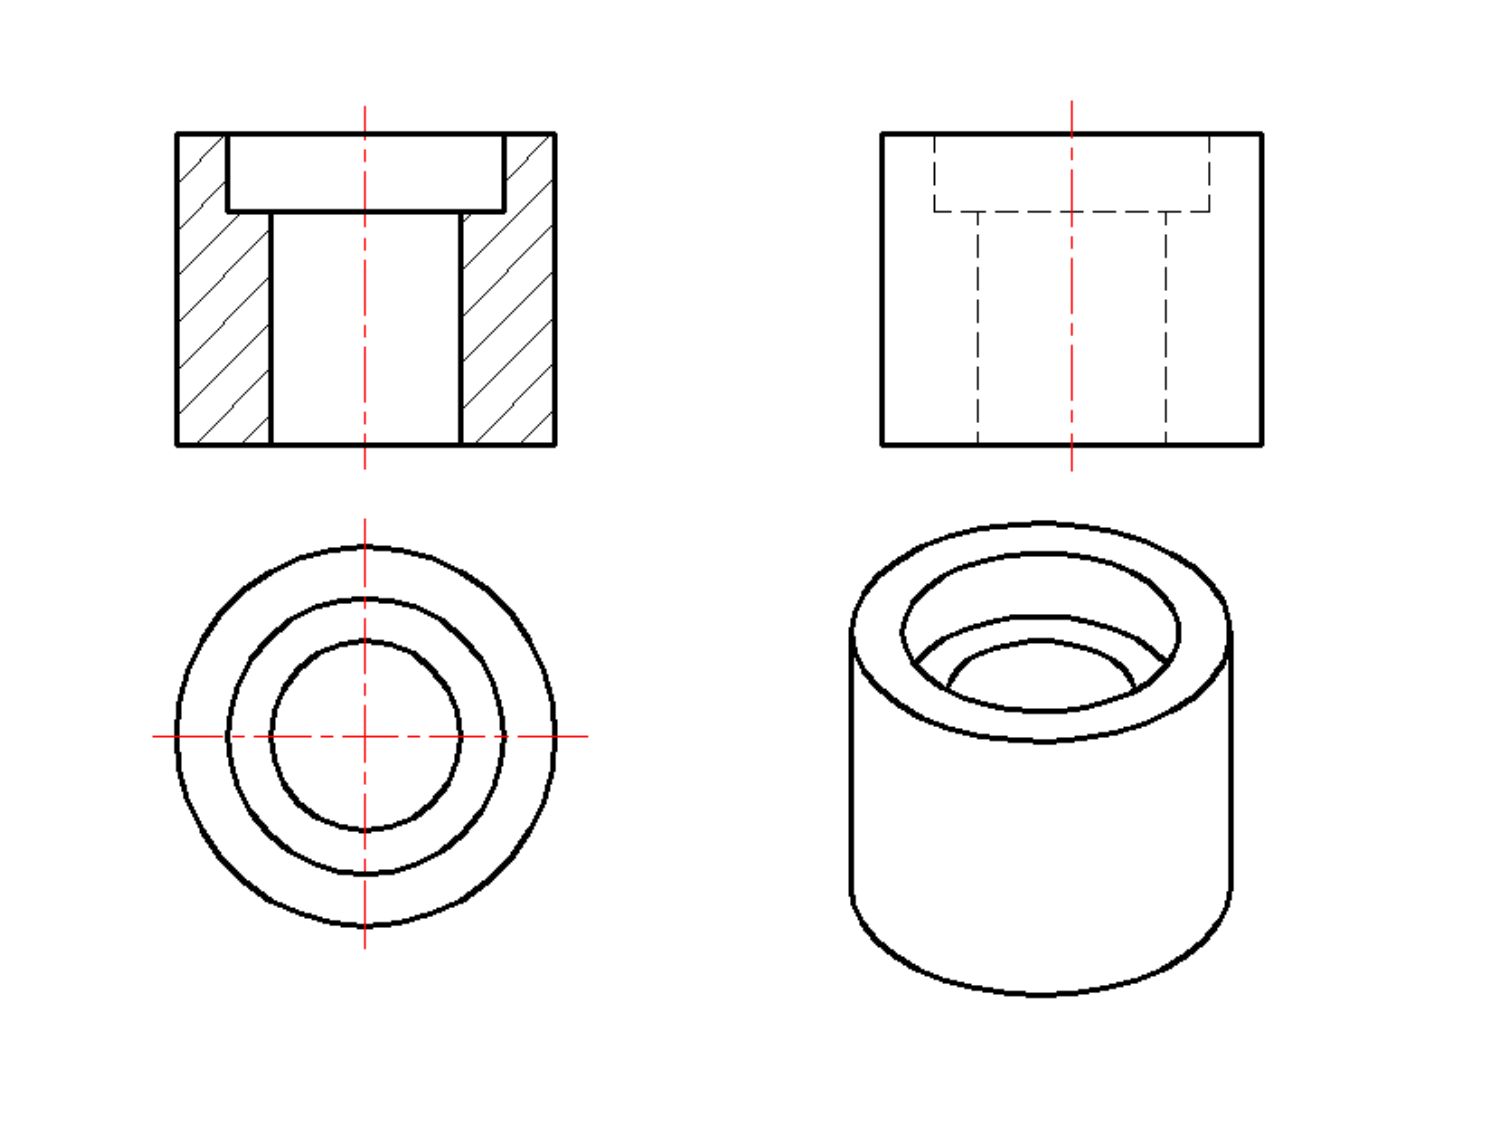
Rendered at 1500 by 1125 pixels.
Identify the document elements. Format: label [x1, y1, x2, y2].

picture [124, 81, 1348, 1022]
